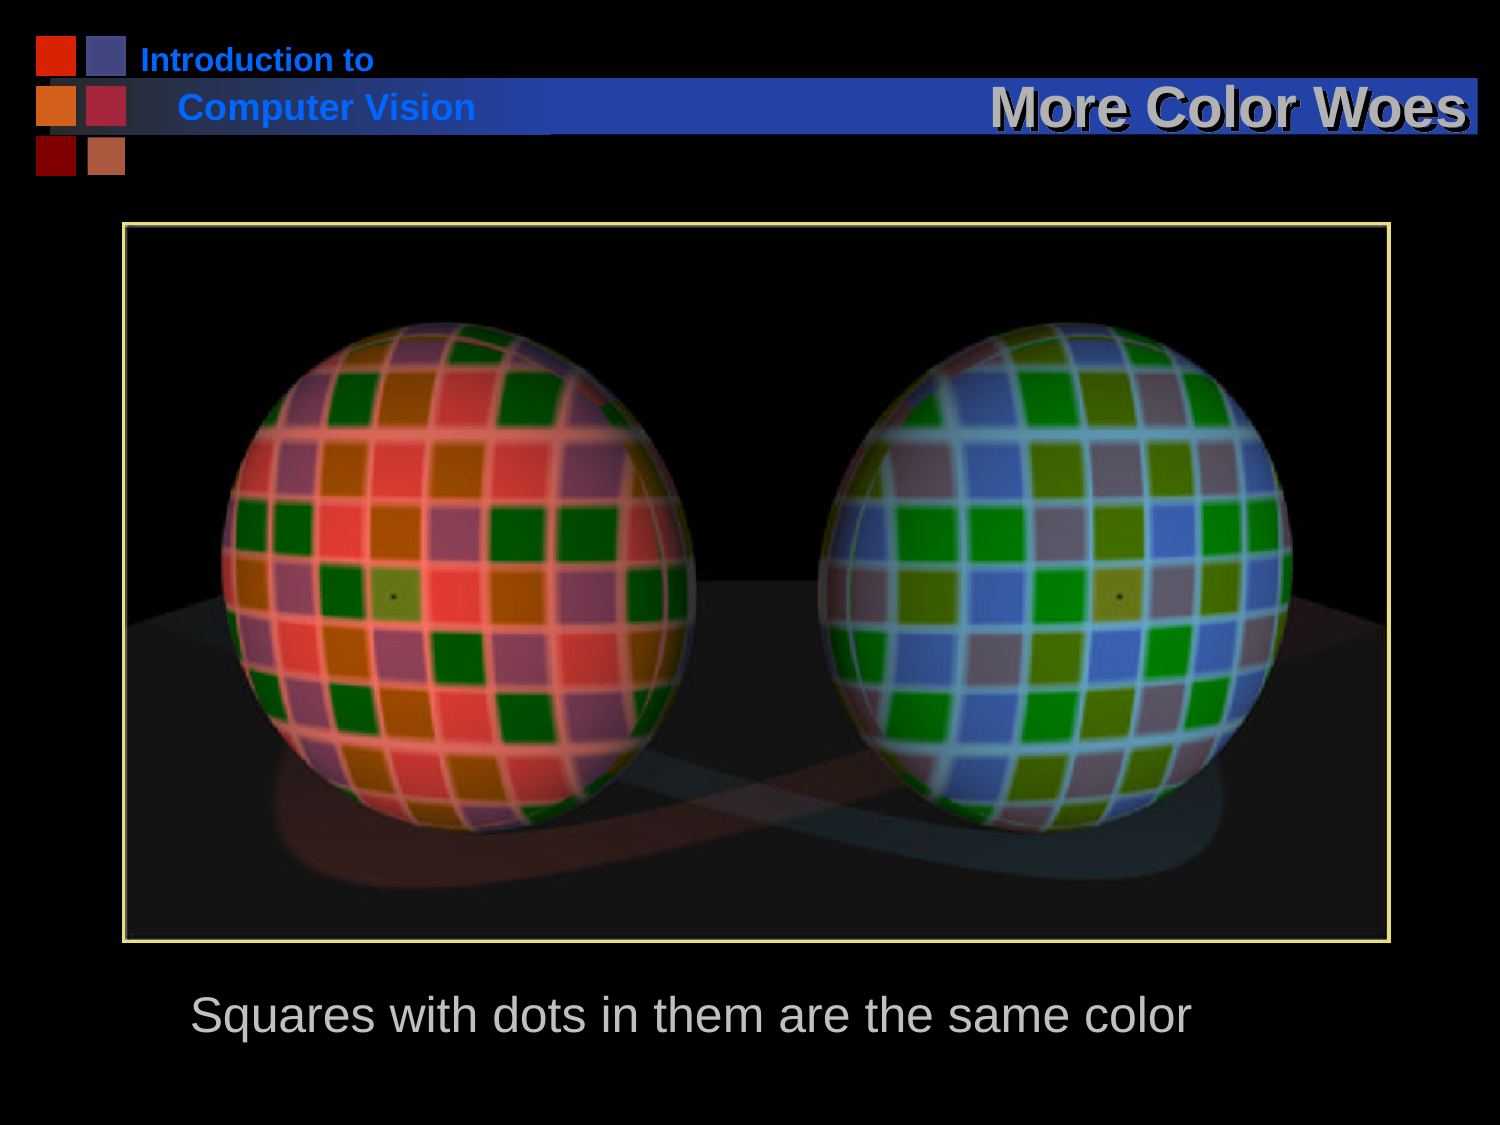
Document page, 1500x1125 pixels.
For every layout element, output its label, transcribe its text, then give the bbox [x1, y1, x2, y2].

title More Color Woes [965, 46, 1493, 148]
list Squares with dots in them are the same color [174, 974, 1213, 1051]
picture [124, 224, 1388, 940]
